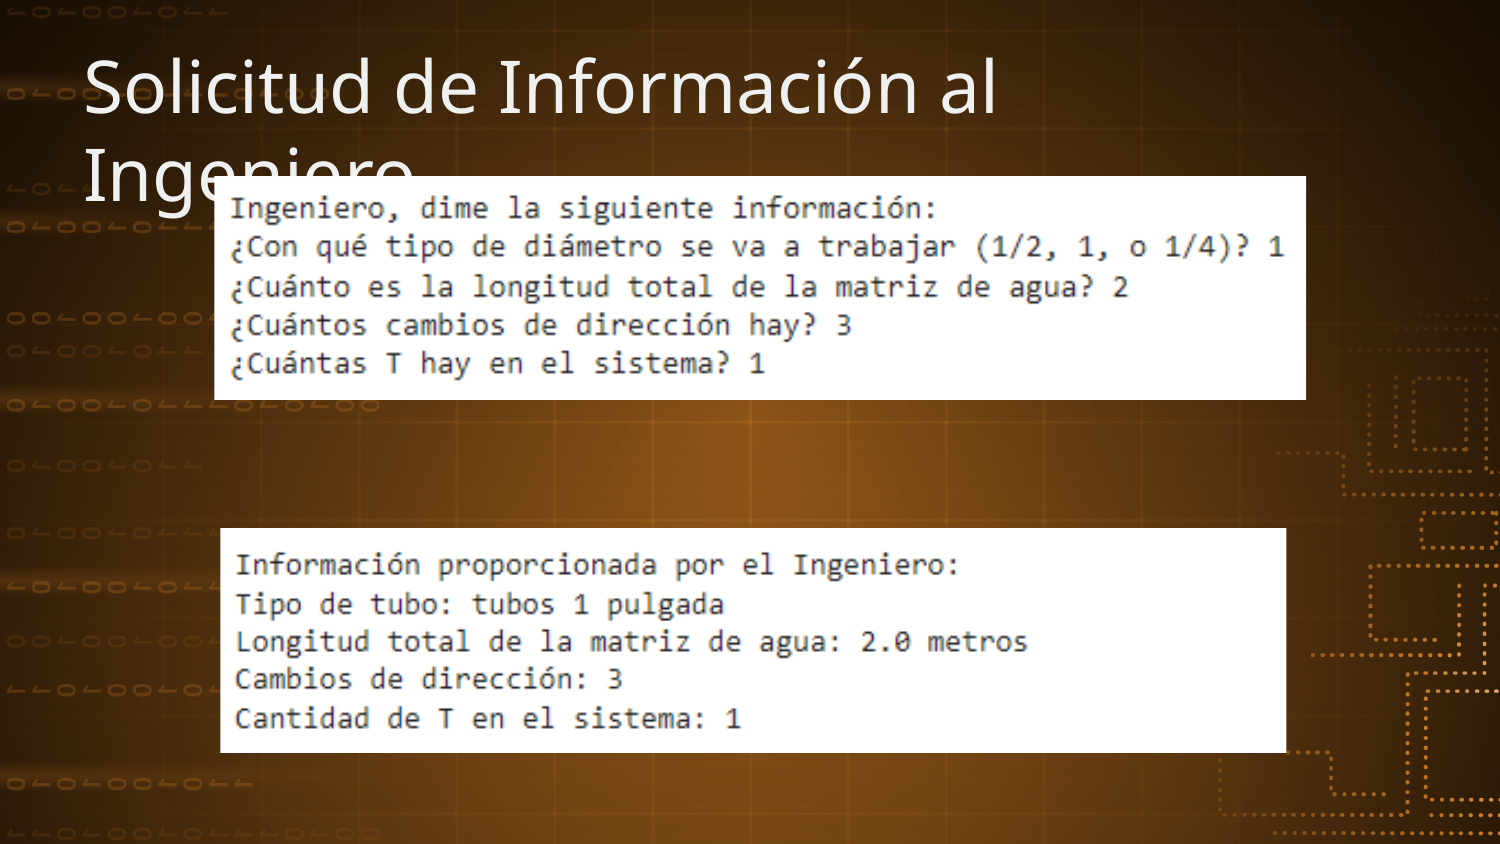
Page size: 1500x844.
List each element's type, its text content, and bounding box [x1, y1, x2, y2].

picture [0, 0, 1500, 844]
title Solicitud de Información al Ingeniero [68, 25, 1060, 157]
